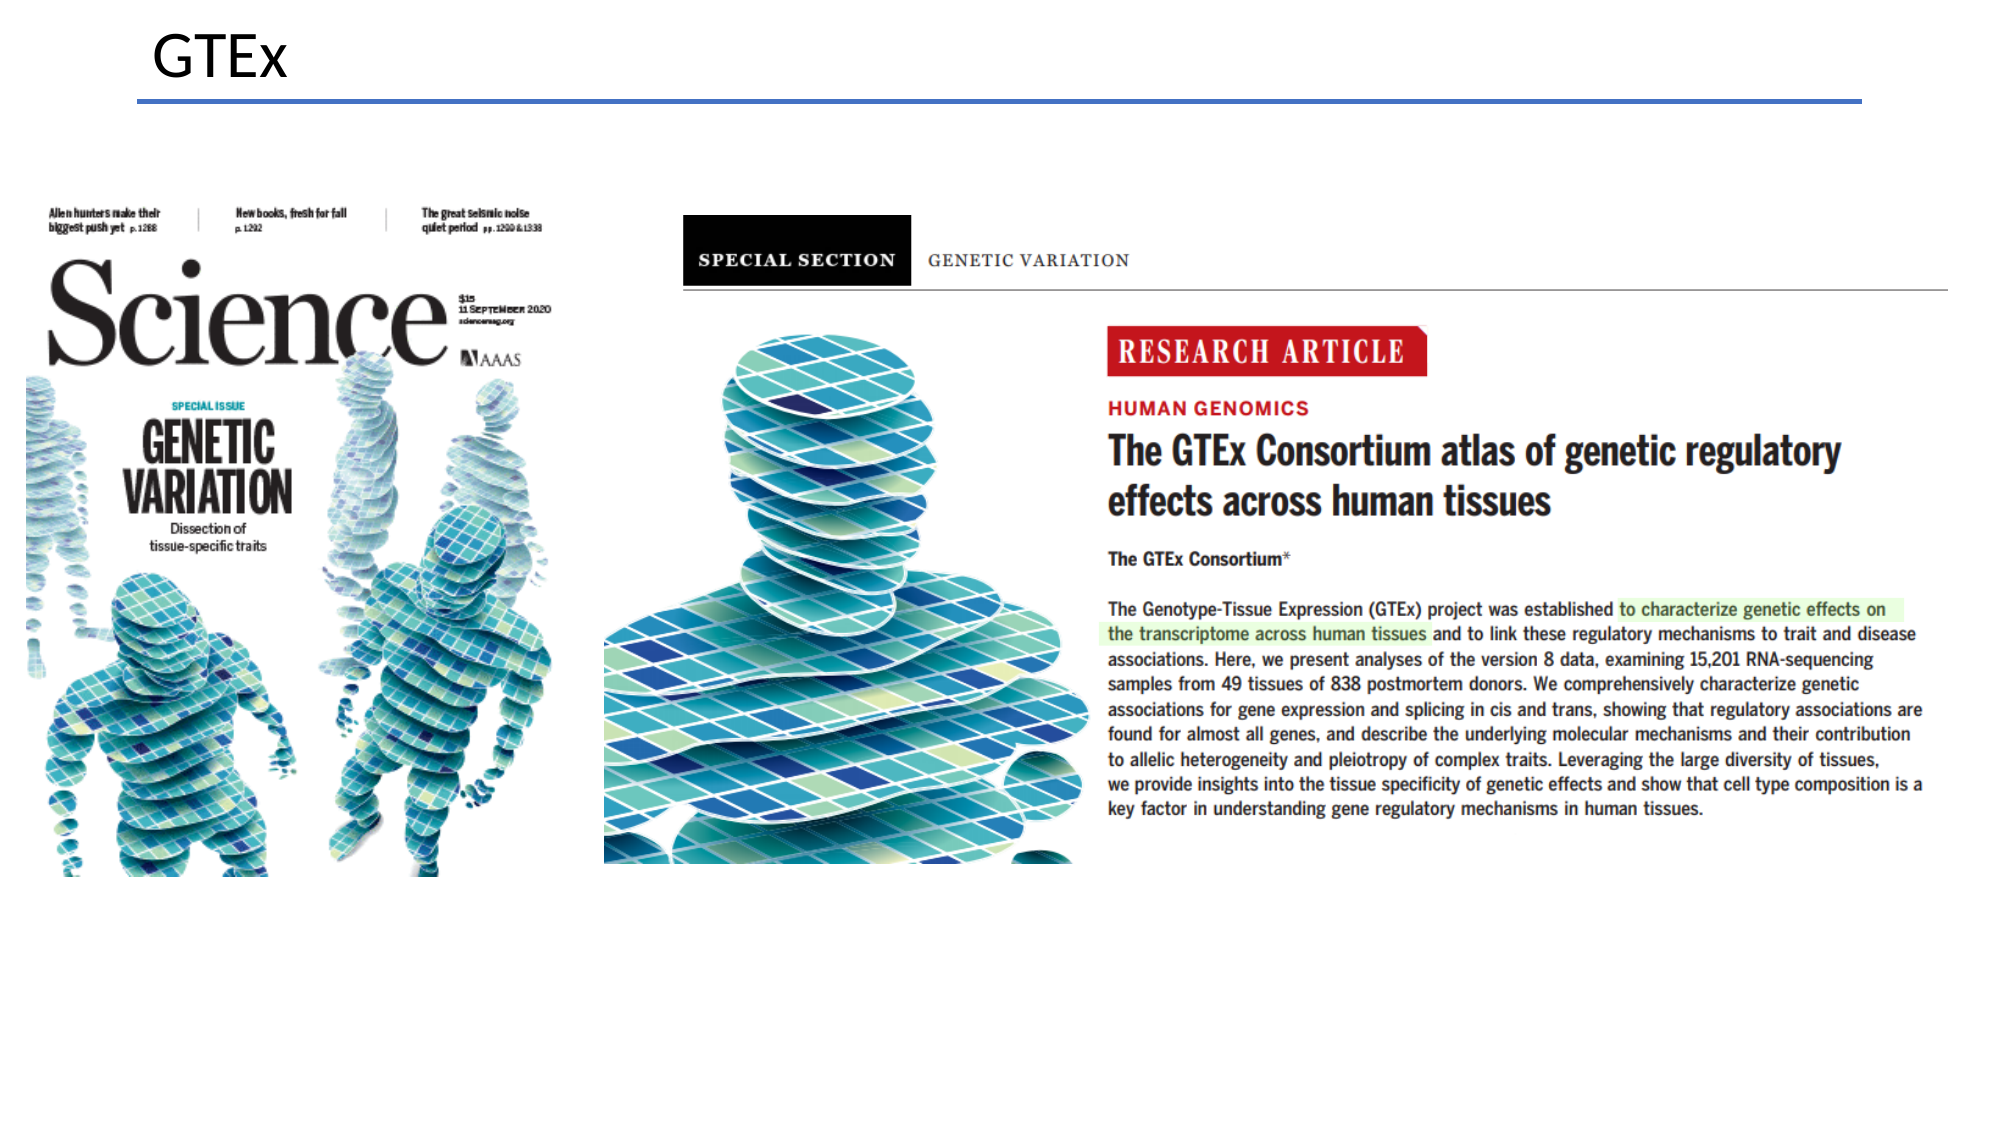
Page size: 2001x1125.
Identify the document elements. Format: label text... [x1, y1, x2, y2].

picture [604, 215, 1948, 864]
title GTEx [137, 4, 1863, 100]
picture [26, 188, 567, 877]
